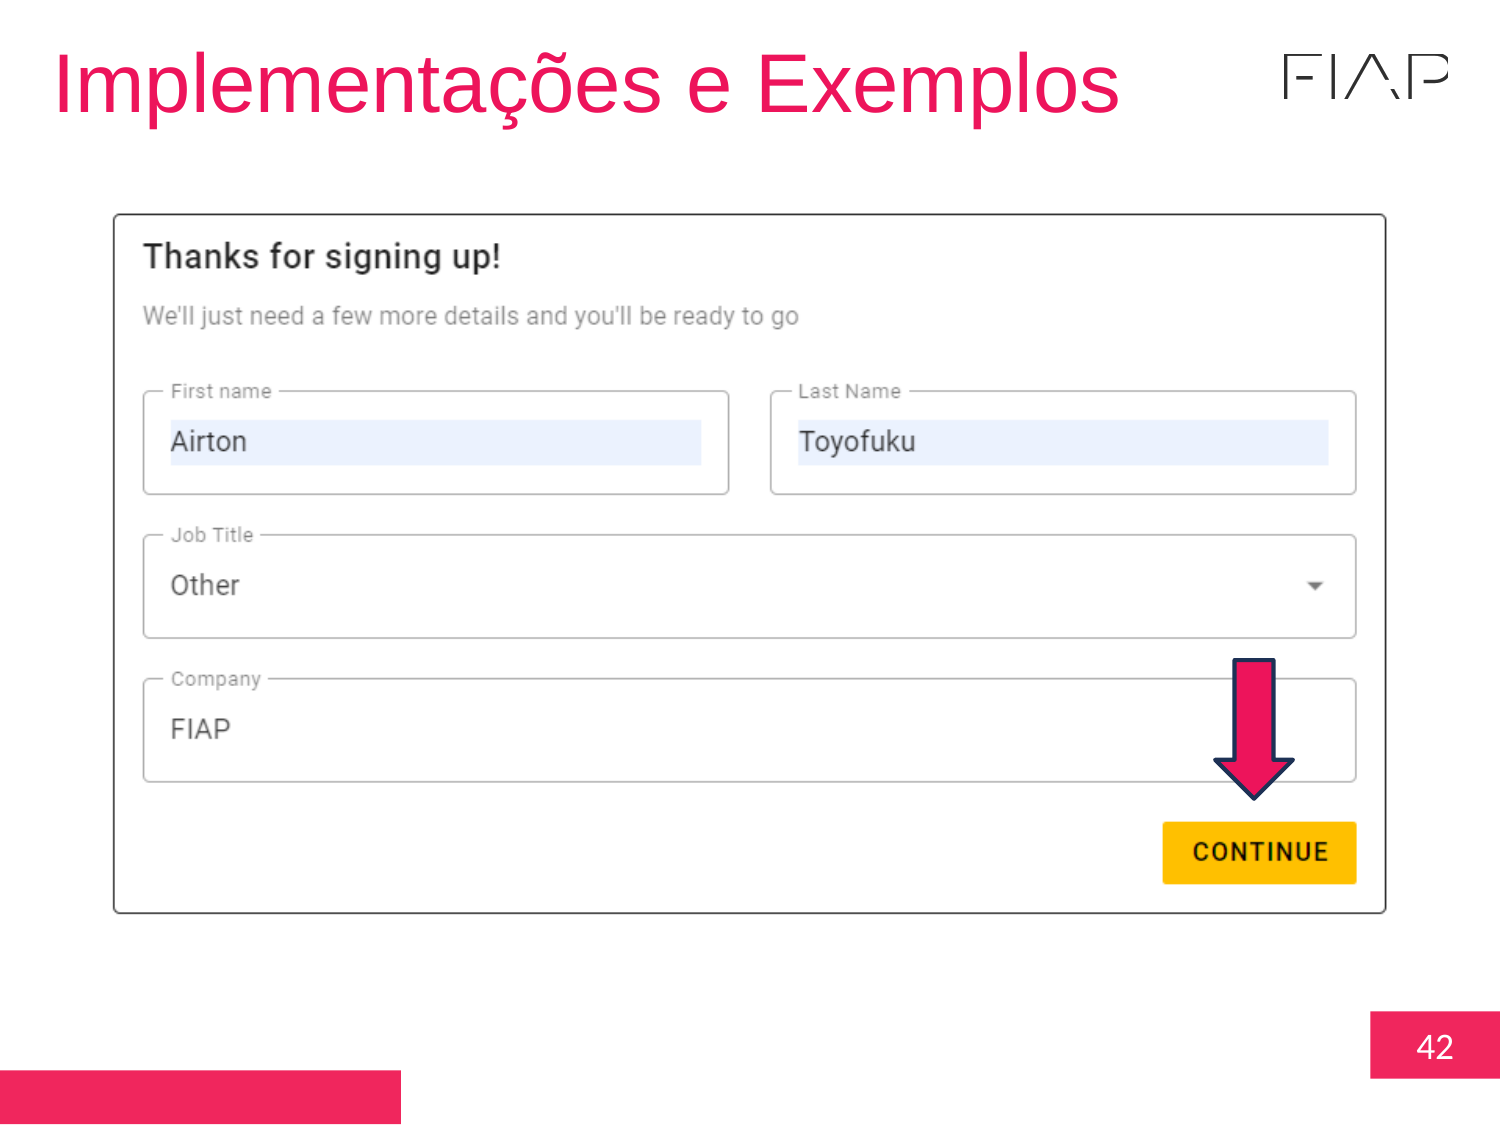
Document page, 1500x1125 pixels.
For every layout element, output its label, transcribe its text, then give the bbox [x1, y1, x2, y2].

text_box Implementações e Exemplos [37, 21, 1195, 137]
picture [93, 191, 1407, 933]
picture [1284, 54, 1448, 99]
